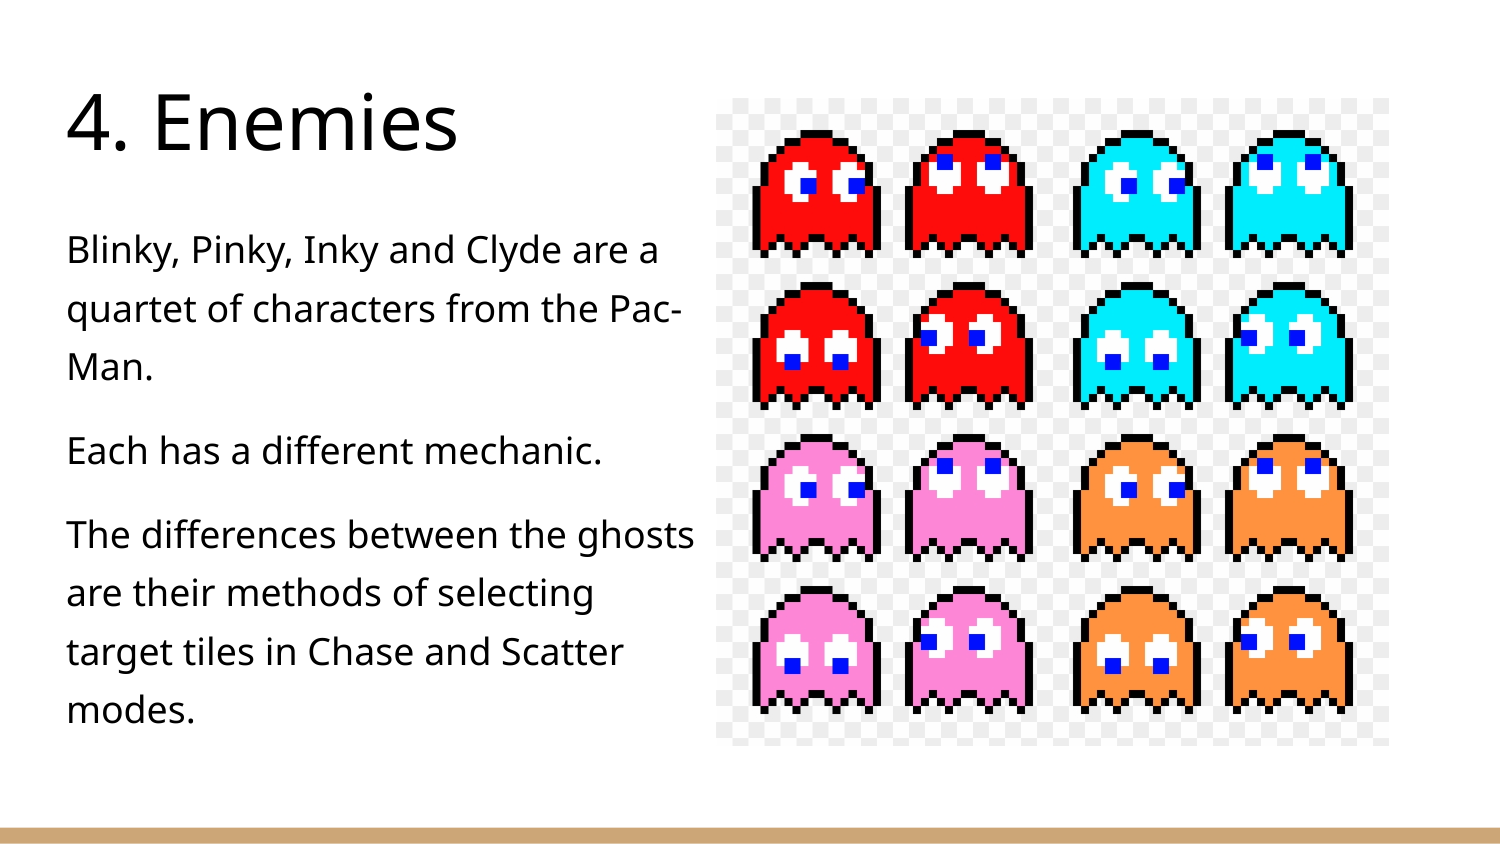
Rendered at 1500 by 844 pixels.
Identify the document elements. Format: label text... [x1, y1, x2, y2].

picture [716, 97, 1389, 746]
list Blinky, Pinky, Inky and Clyde are a quartet of characters from the Pac-Man. Each has a different mechanic. The differences between the ghosts are their methods of selecting target tiles in Chase and Scatter modes. [51, 200, 713, 752]
title 4. Enemies [51, 51, 1449, 189]
